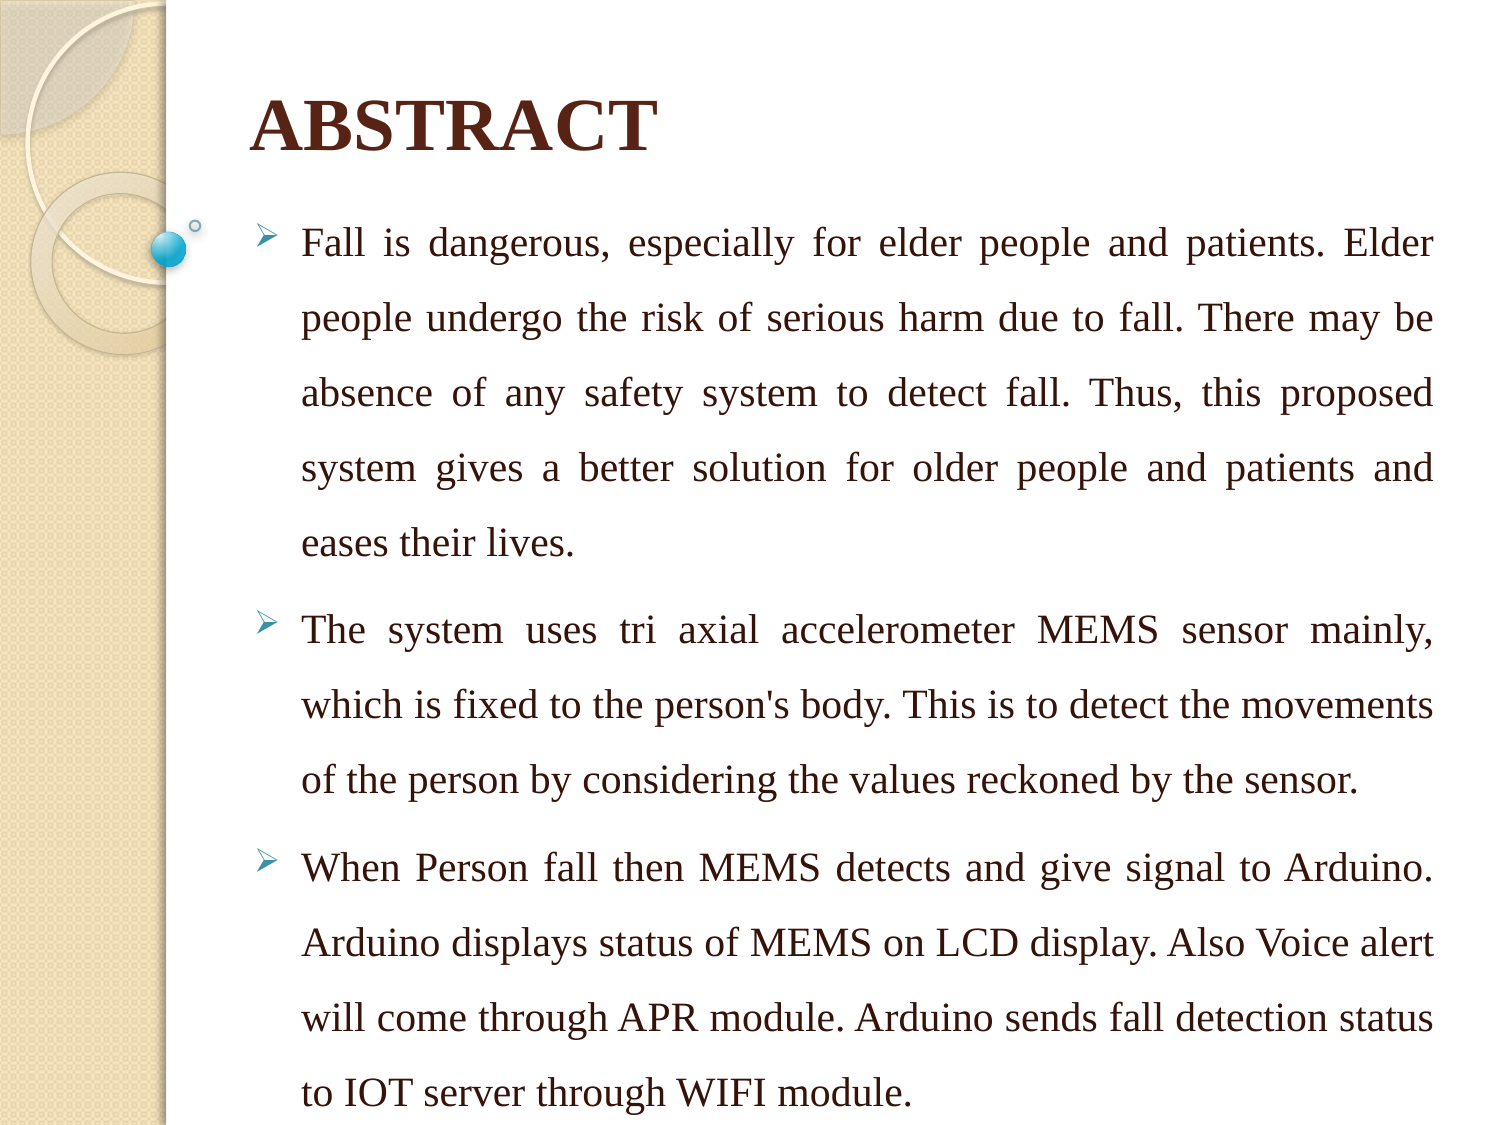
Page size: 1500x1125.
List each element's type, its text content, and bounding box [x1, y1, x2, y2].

title ABSTRACT [234, 56, 1450, 173]
subtitle Fall is dangerous, especially for elder people and patients. Elder people undergo the risk of serious harm due to fall. There may be absence of any safety system to detect fall. Thus, this proposed system gives a better solution for older people and patients and eases their lives. The system uses tri axial accelerometer MEMS sensor mainly, which is fixed to the person's body. This is to detect the movements of the person by considering the values reckoned by the sensor. When Person fall then MEMS detects and give signal to Arduino. Arduino displays status of MEMS on LCD display. Also Voice alert will come through APR module. Arduino sends fall detection status to IOT server through WIFI module. [234, 189, 1450, 1125]
